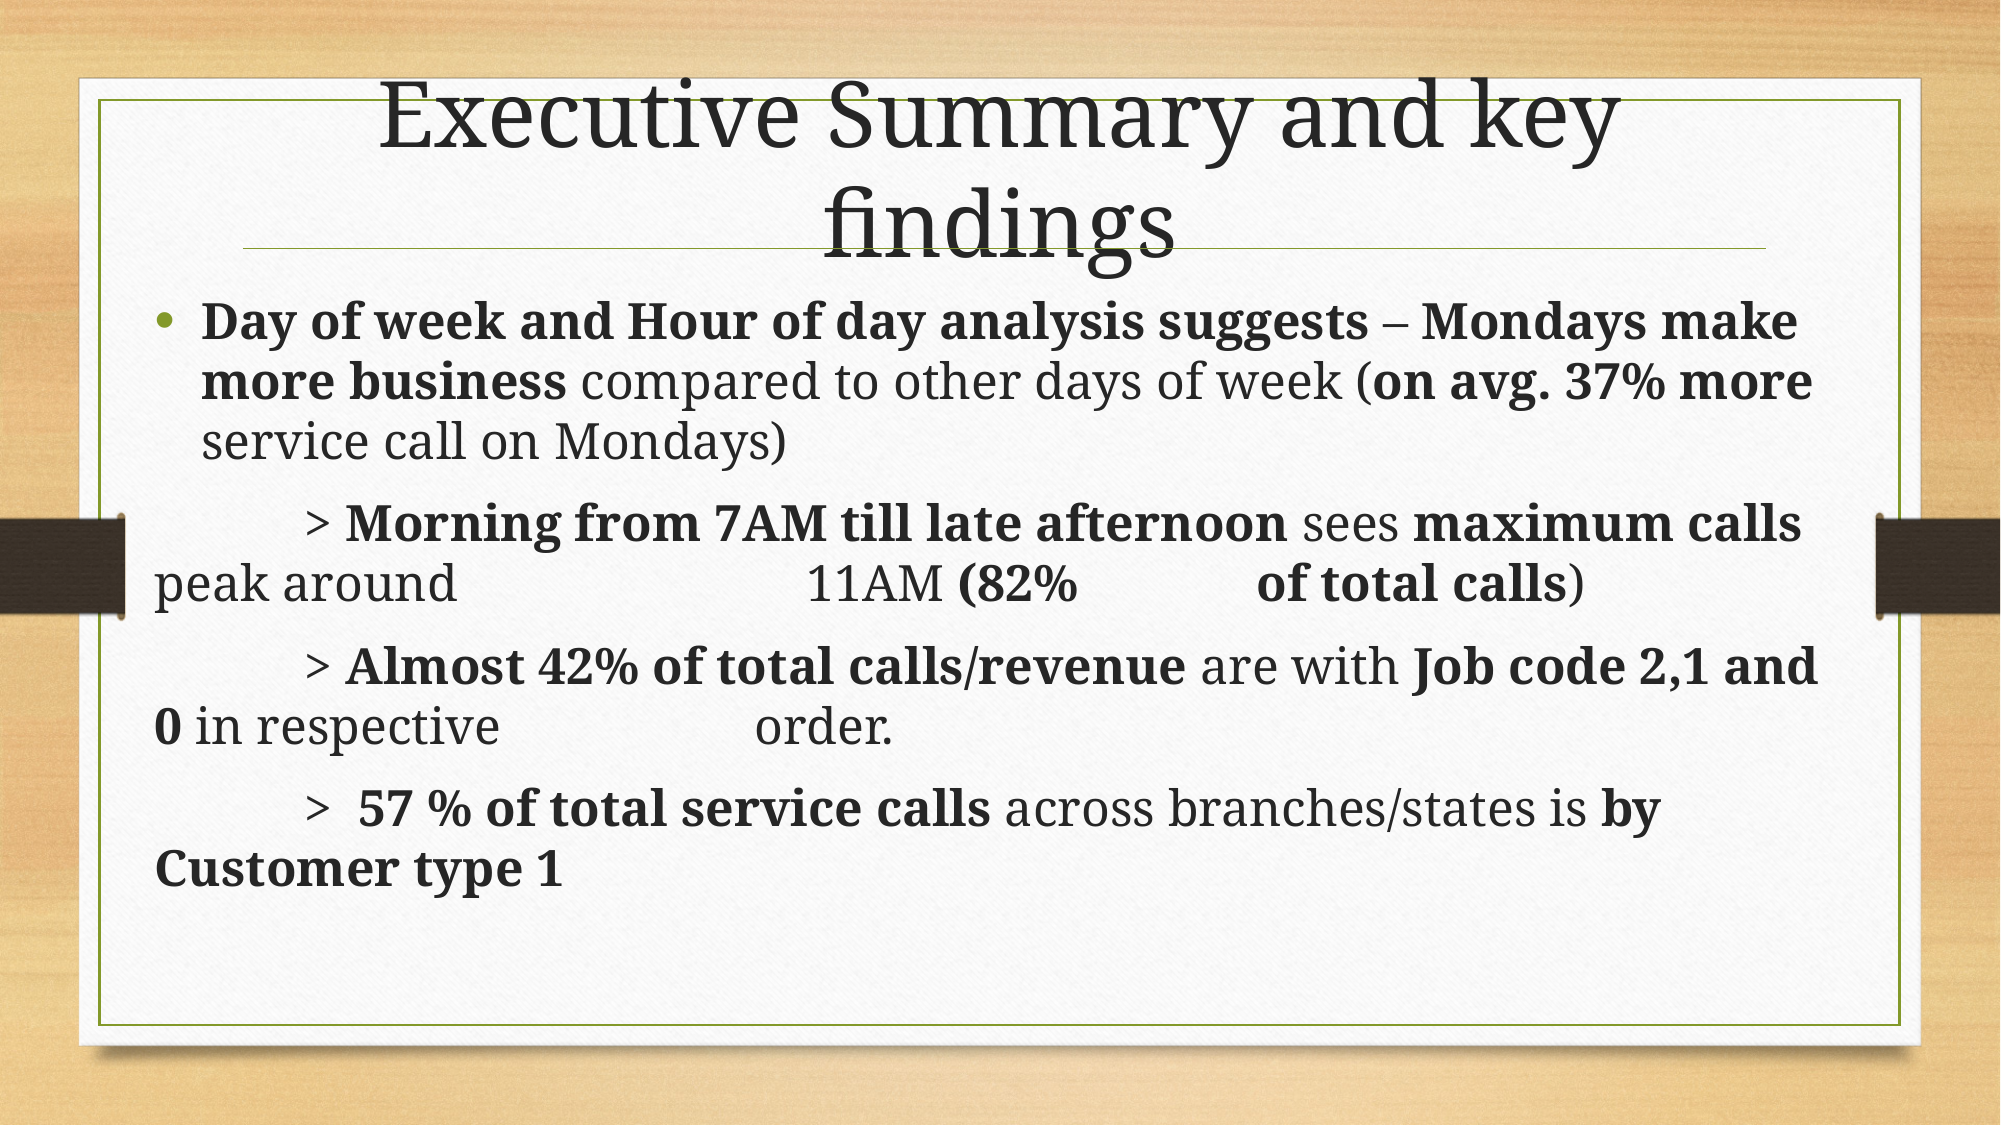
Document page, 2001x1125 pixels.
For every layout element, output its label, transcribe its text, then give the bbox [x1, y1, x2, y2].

picture [0, 0, 2001, 1125]
list Day of week and Hour of day analysis suggests – Mondays make more business compared to other days of week (on avg. 37% more service call on Mondays) > Morning from 7AM till late afternoon sees maximum calls peak around 11AM (82% of total calls) > Almost 42% of total calls/revenue are with Job code 2,1 and 0 in respective order. > 57 % of total service calls across branches/states is by Customer type 1 [139, 281, 1873, 1001]
title Executive Summary and key findings [212, 36, 1788, 281]
